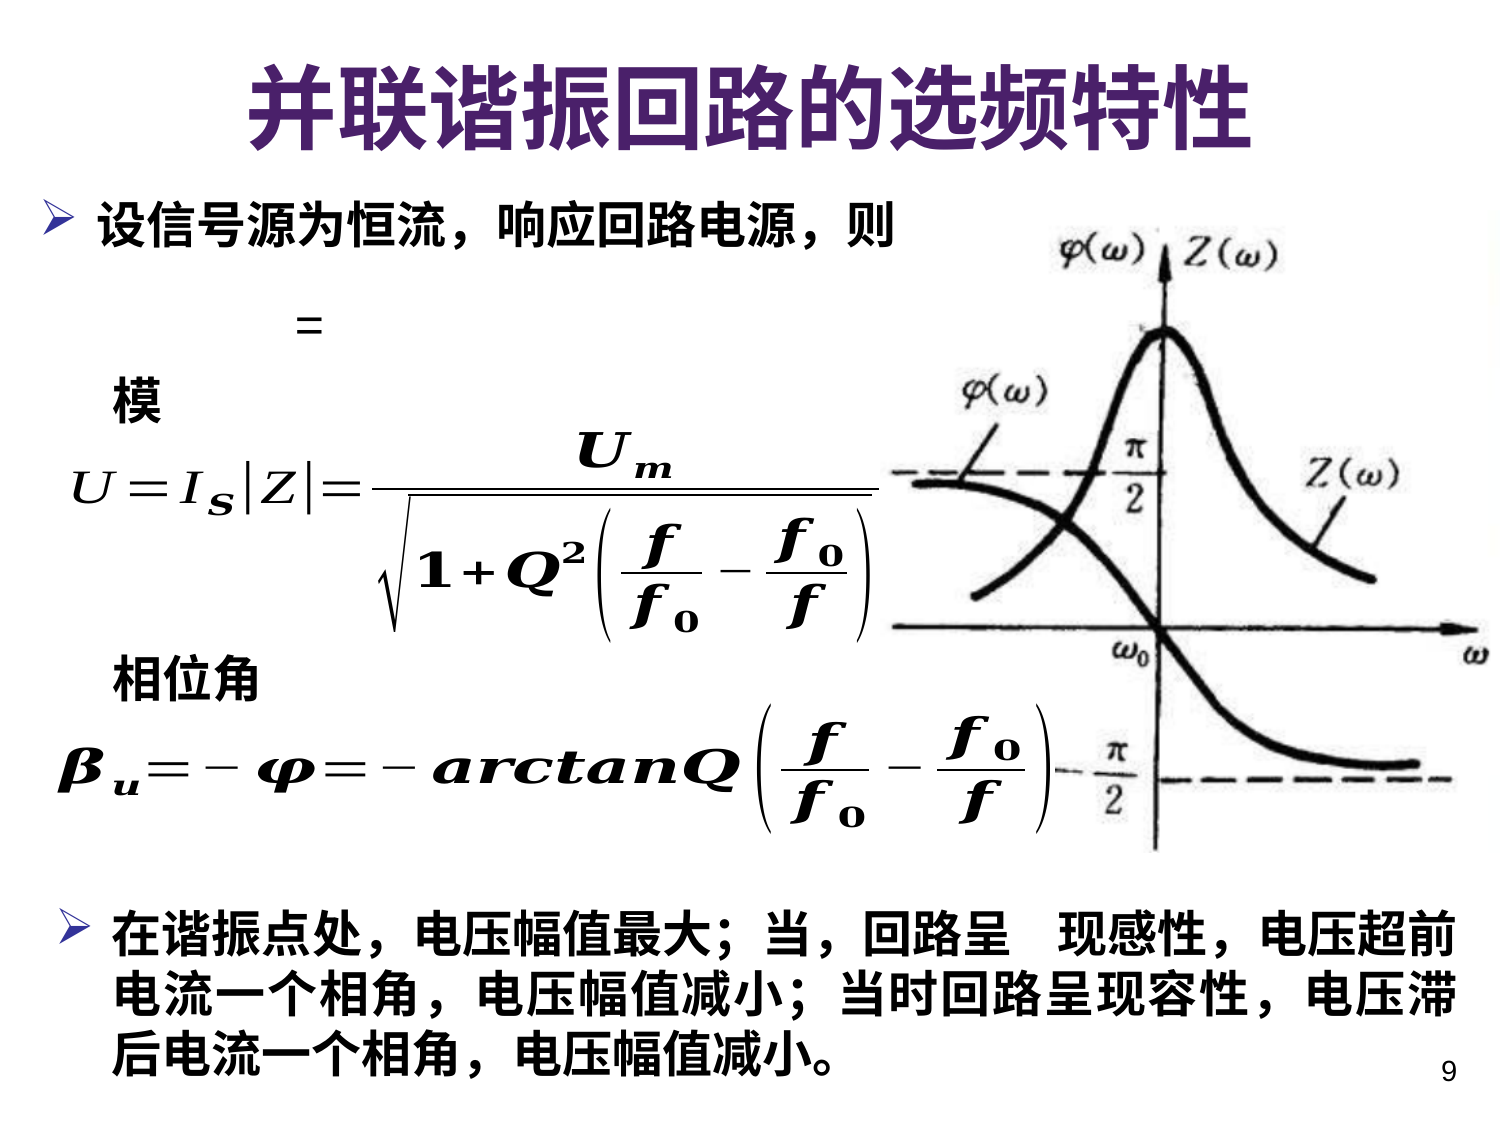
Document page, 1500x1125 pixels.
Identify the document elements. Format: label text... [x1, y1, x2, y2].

text_box 模 [98, 362, 261, 425]
picture [849, 209, 1500, 861]
title 并联谐振回路的选频特性 [75, 12, 1425, 200]
slide_number 9 [1397, 1044, 1473, 1124]
text_box 相位角 [98, 640, 313, 702]
